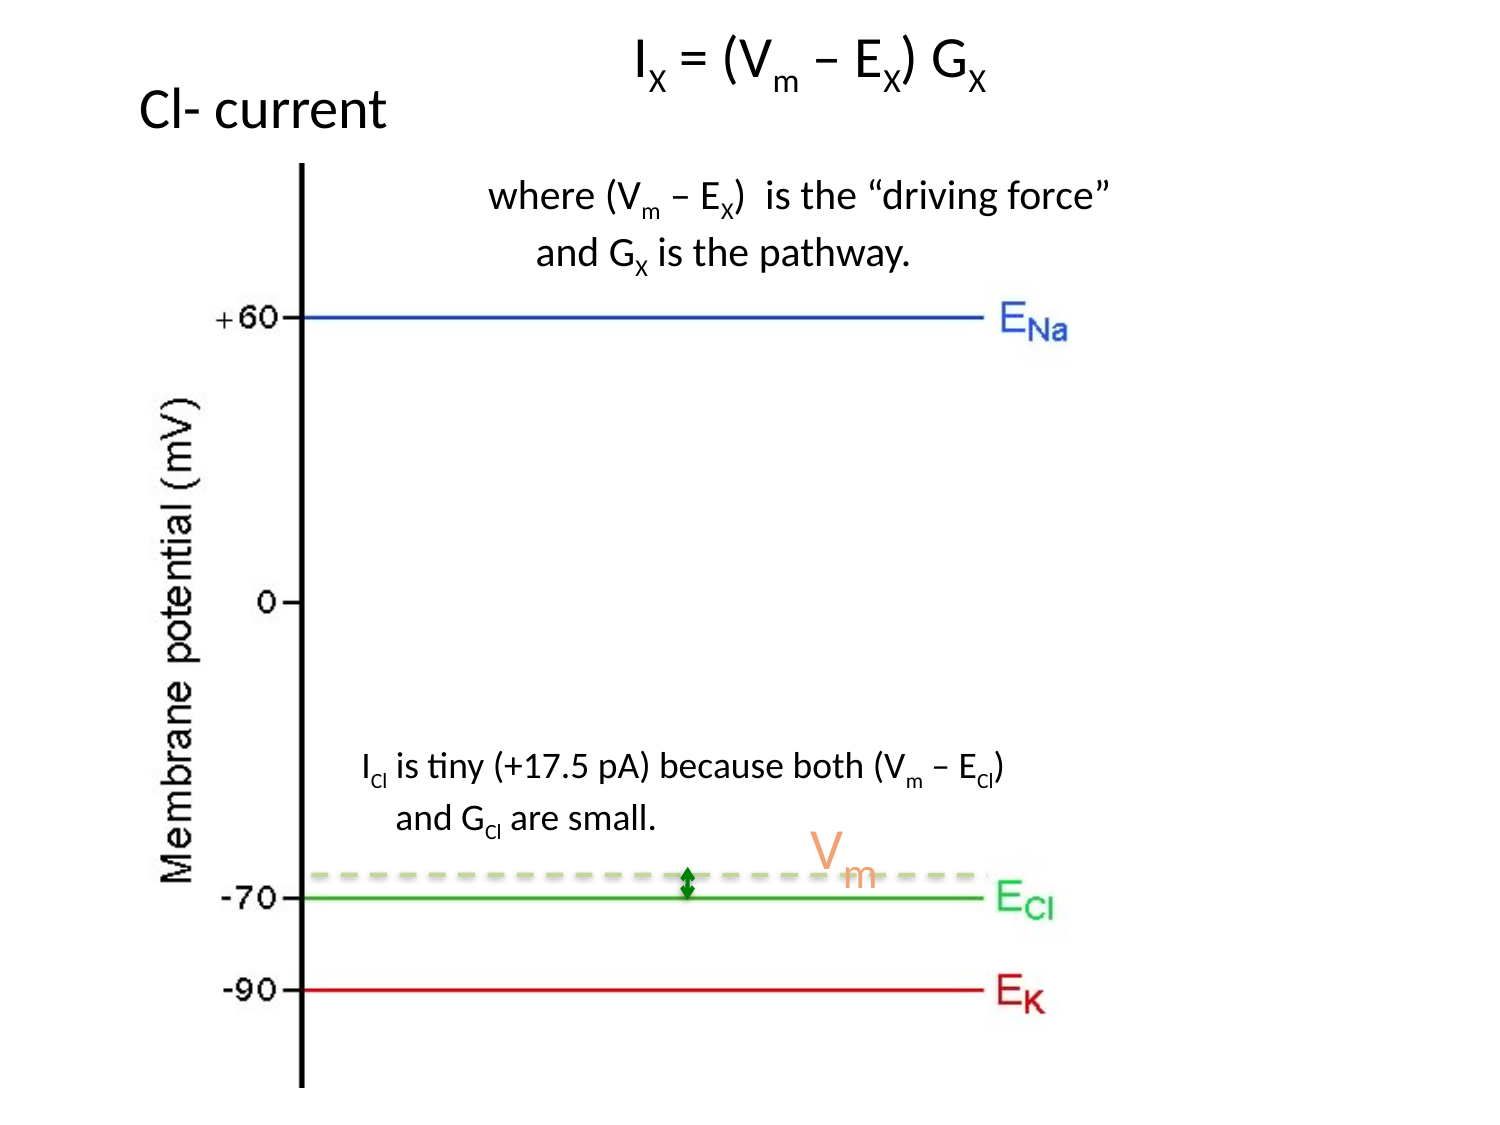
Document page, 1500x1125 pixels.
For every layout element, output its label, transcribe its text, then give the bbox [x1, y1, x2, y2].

text_box Cl- current [124, 62, 788, 148]
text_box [149, 162, 1069, 1088]
text_box IX = (Vm – EX) GX where (Vm – EX) is the “driving force” and GX is the pathway. [473, 12, 1338, 289]
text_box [338, 733, 1037, 901]
